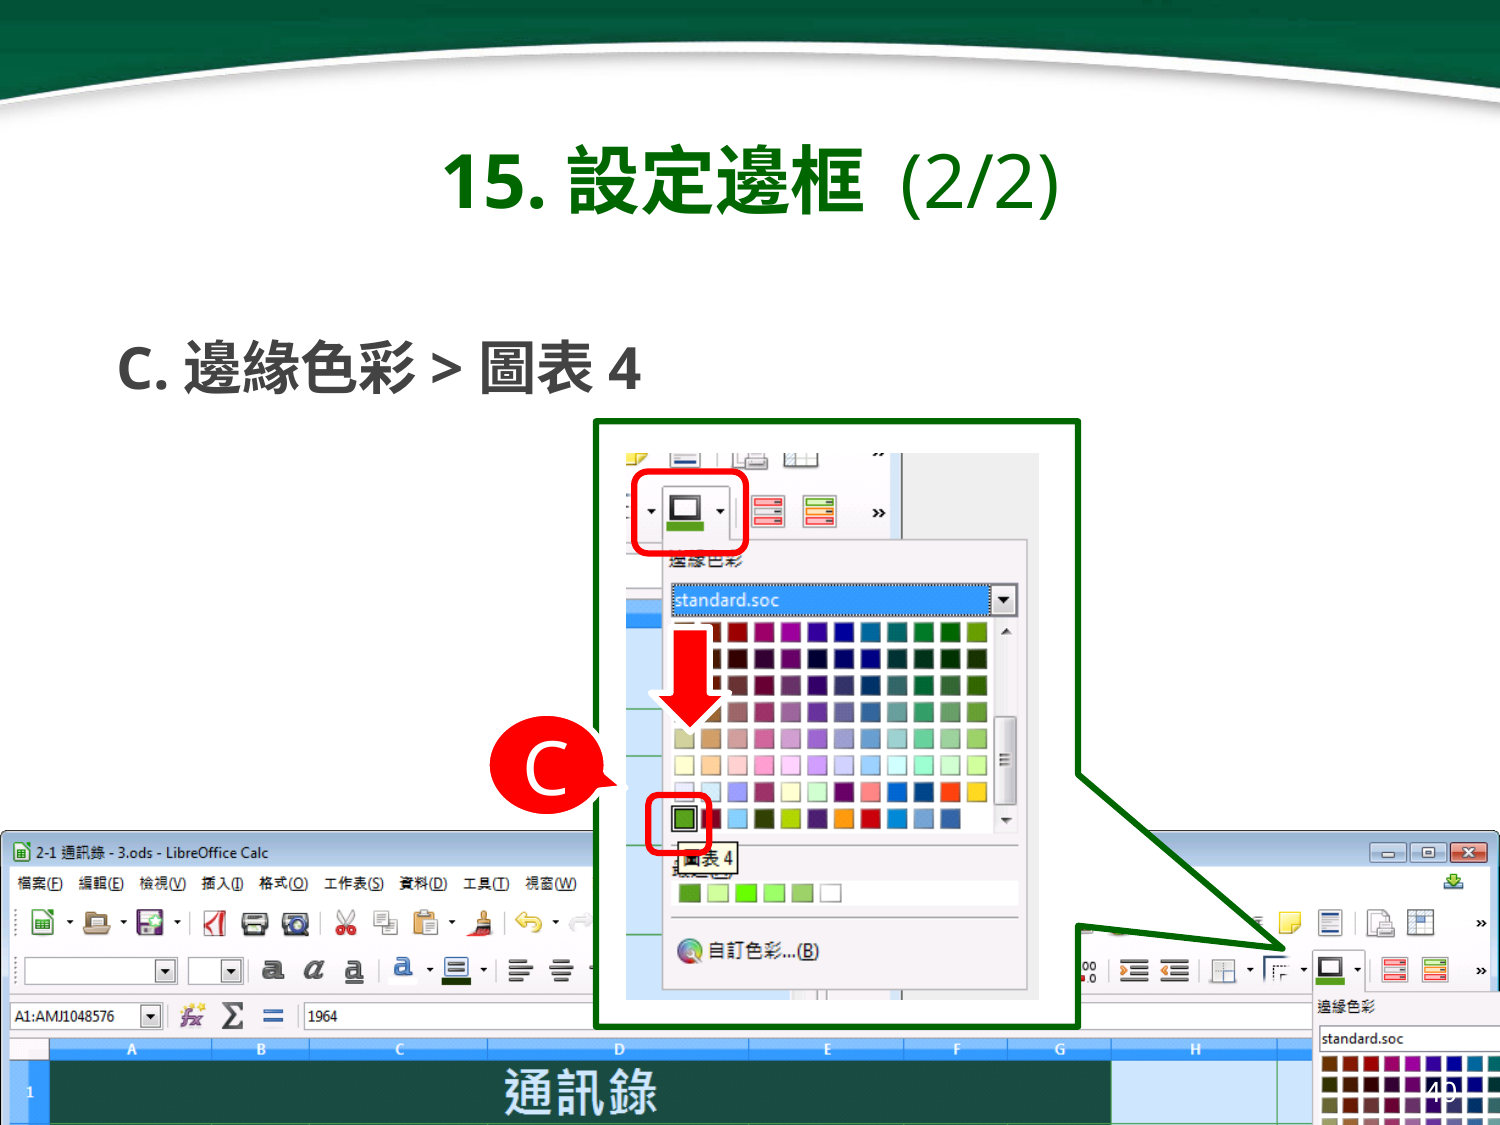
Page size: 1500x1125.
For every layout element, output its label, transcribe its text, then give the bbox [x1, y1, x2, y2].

text_box C [486, 712, 621, 818]
title 15.設定邊框 (2/2) [51, 112, 1449, 246]
picture [0, 0, 1500, 1125]
text_box [595, 421, 1141, 828]
subtitle C.邊緣色彩>圖表4 [51, 245, 708, 417]
